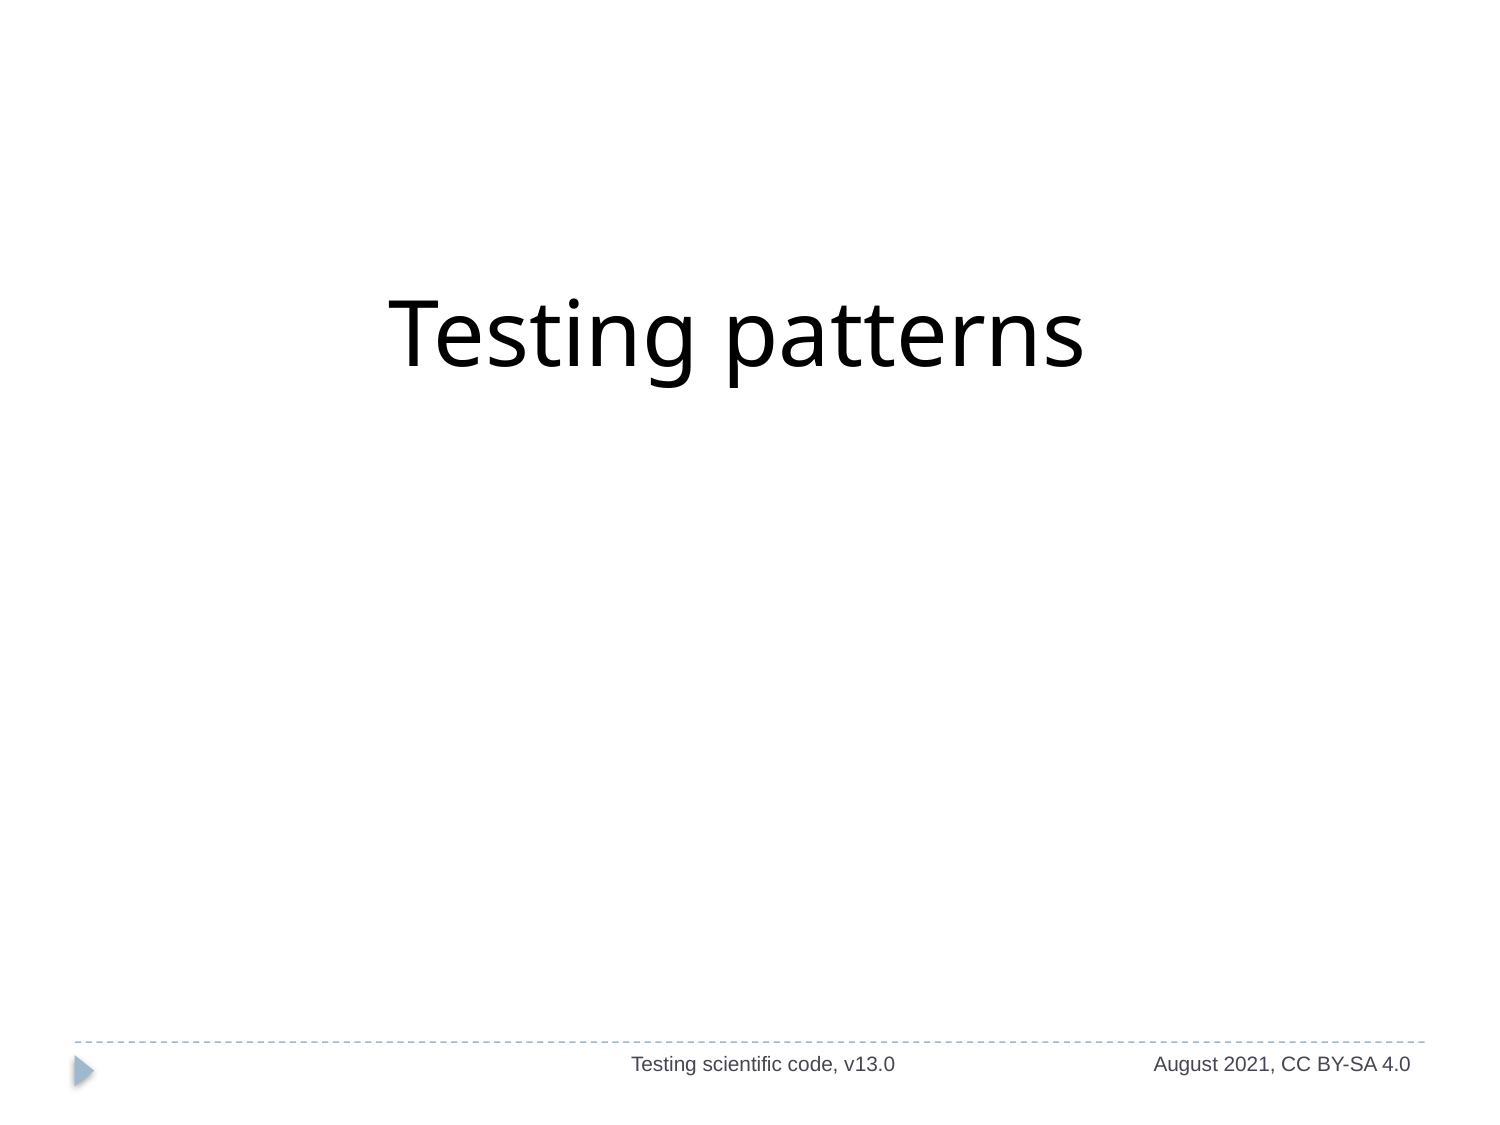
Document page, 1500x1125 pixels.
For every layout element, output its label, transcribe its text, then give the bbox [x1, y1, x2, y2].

text_box Testing patterns [64, 267, 1412, 392]
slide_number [1051, 1042, 1426, 1103]
footer Testing scientific code, v13.0 [475, 1042, 1051, 1103]
